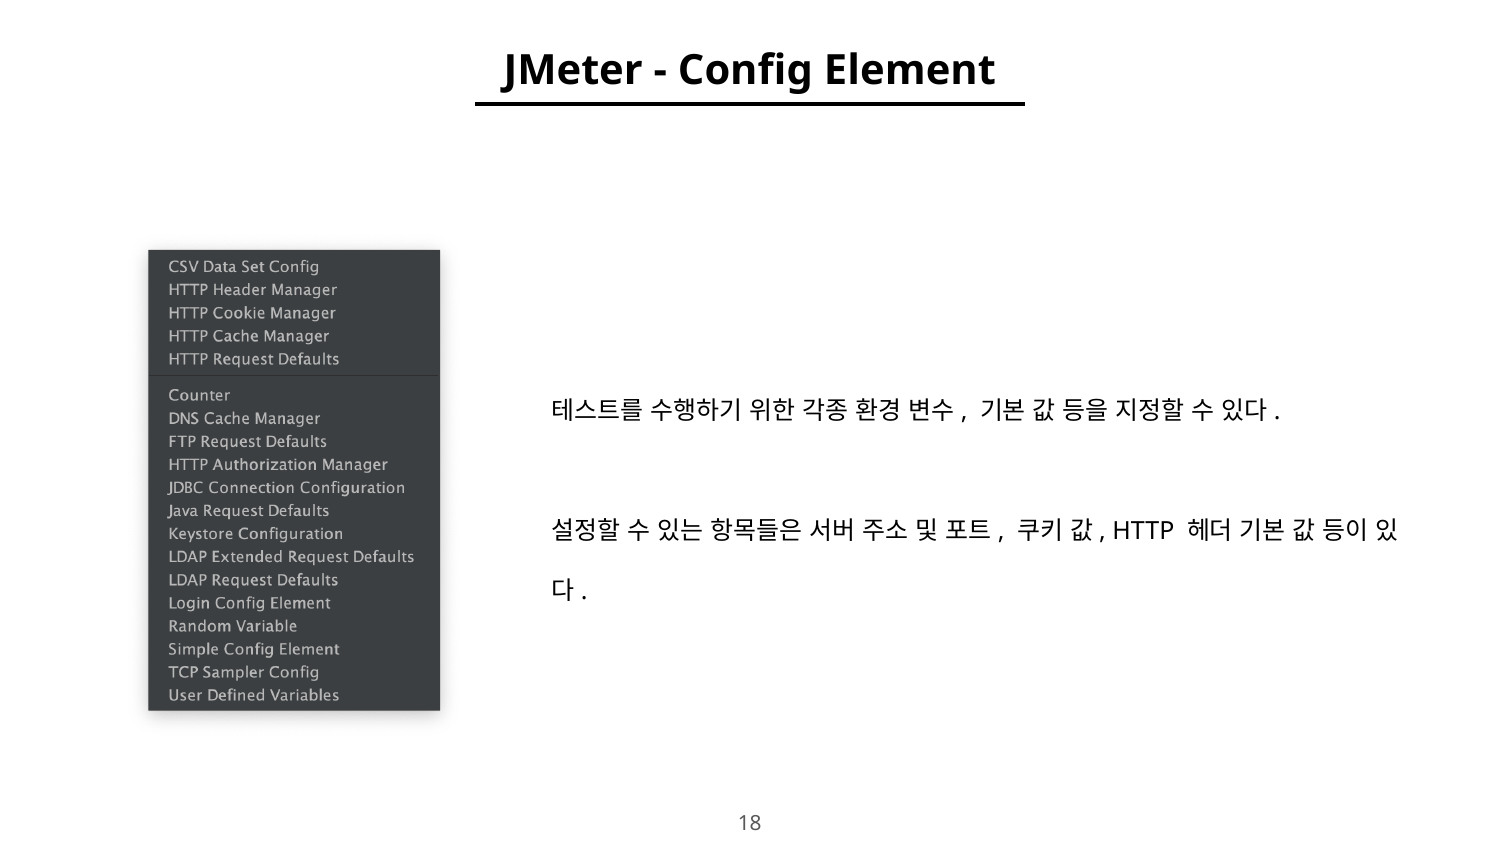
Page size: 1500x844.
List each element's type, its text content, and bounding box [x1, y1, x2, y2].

text_box 테스트를 수행하기 위한 각종 환경 변수, 기본 값 등을 지정할 수 있다. 설정할 수 있는 항목들은 서버 주소 및 포트, 쿠키 값, HTTP 헤더 기본 값 등이 있다. [546, 383, 1434, 585]
slide_number ‹#› [729, 804, 770, 833]
title JMeter - Config Element [367, 36, 1133, 100]
picture [123, 228, 465, 741]
